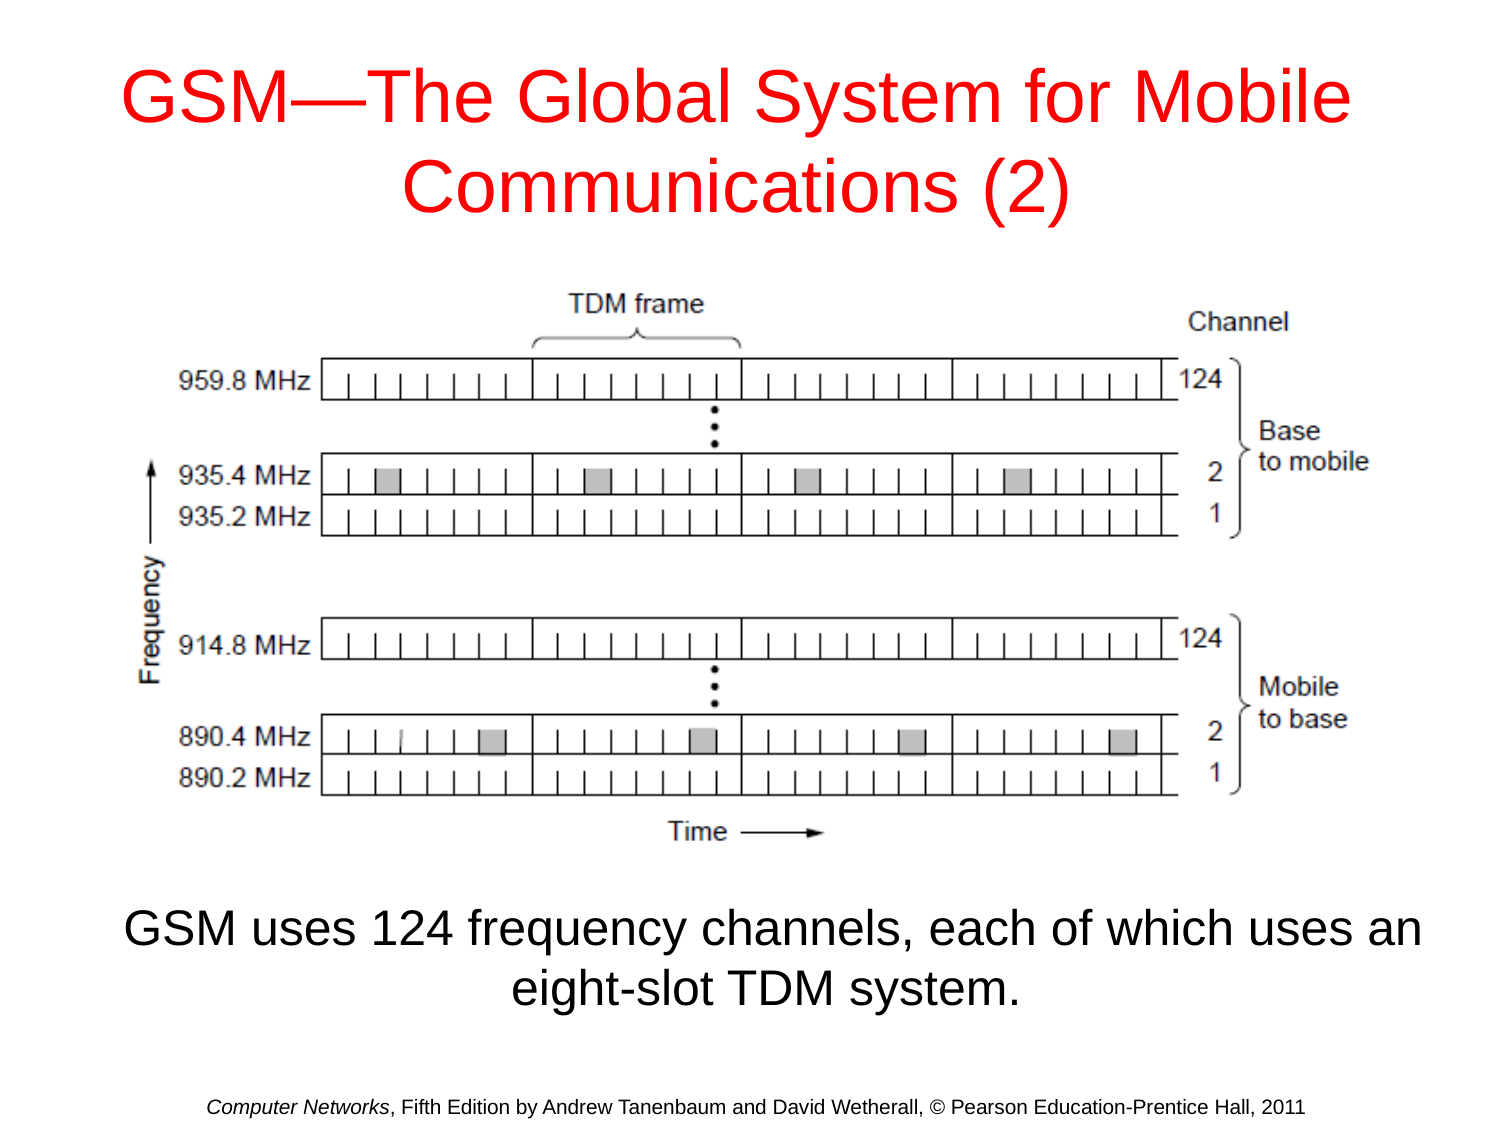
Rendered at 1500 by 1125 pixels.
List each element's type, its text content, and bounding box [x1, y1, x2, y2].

footer Computer Networks, Fifth Edition by Andrew Tanenbaum and David Wetherall, © Pearson Education-Prentice Hall, 2011 [50, 1087, 1463, 1125]
list GSM uses 124 frequency channels, each of which uses an eight-slot TDM system. [46, 887, 1500, 1076]
picture [106, 274, 1394, 851]
title GSM—The Global System for Mobile Communications (2) [62, 49, 1413, 226]
